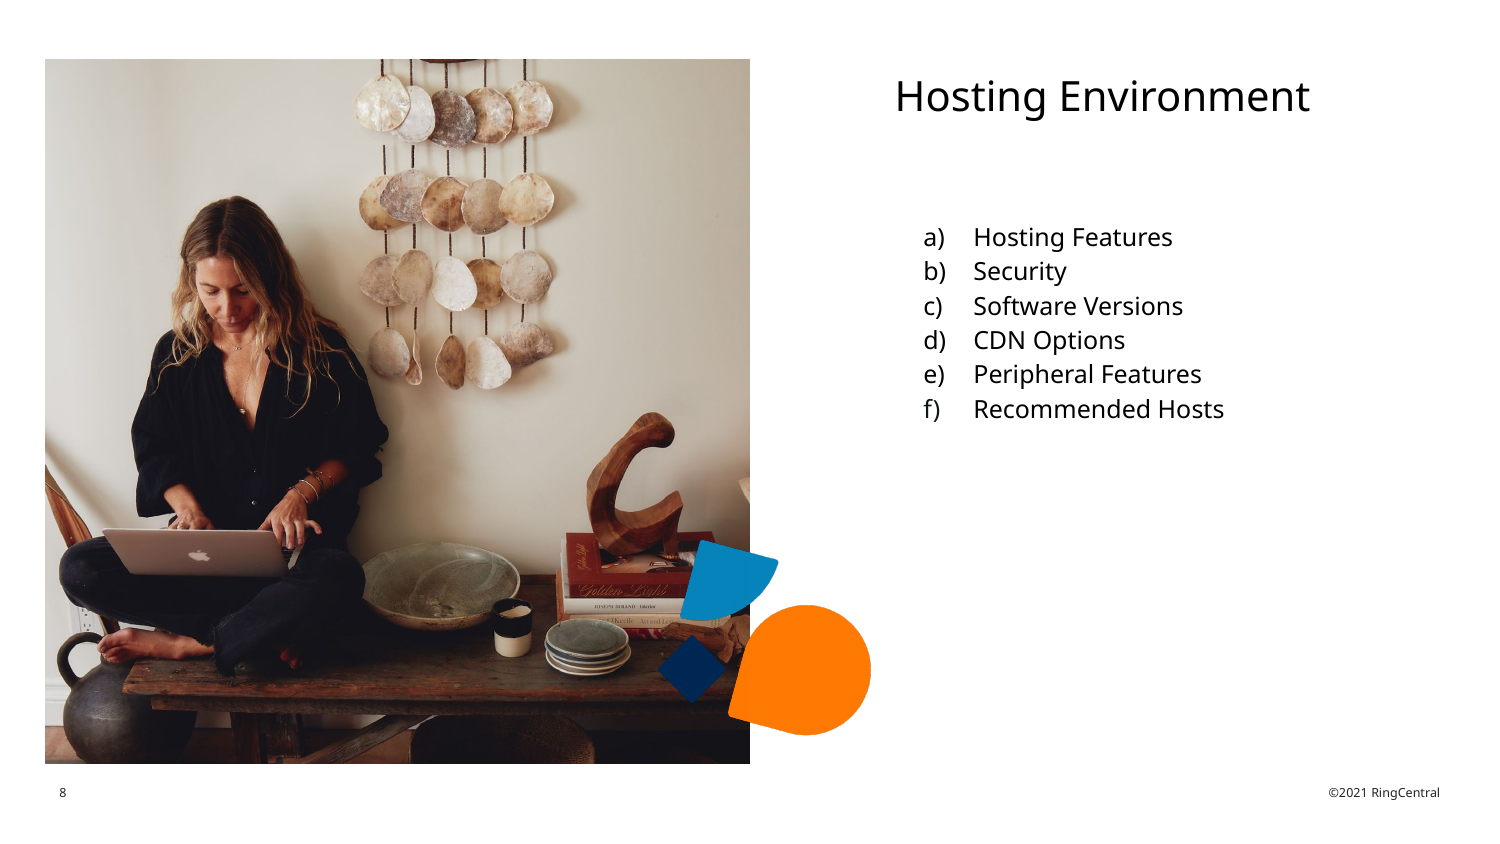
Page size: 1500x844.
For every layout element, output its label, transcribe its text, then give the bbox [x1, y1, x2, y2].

picture [45, 59, 888, 764]
text_box Hosting Features Security Software Versions CDN Options Peripheral Features Recommended Hosts [823, 216, 1391, 424]
title Hosting Environment [764, 69, 1441, 163]
